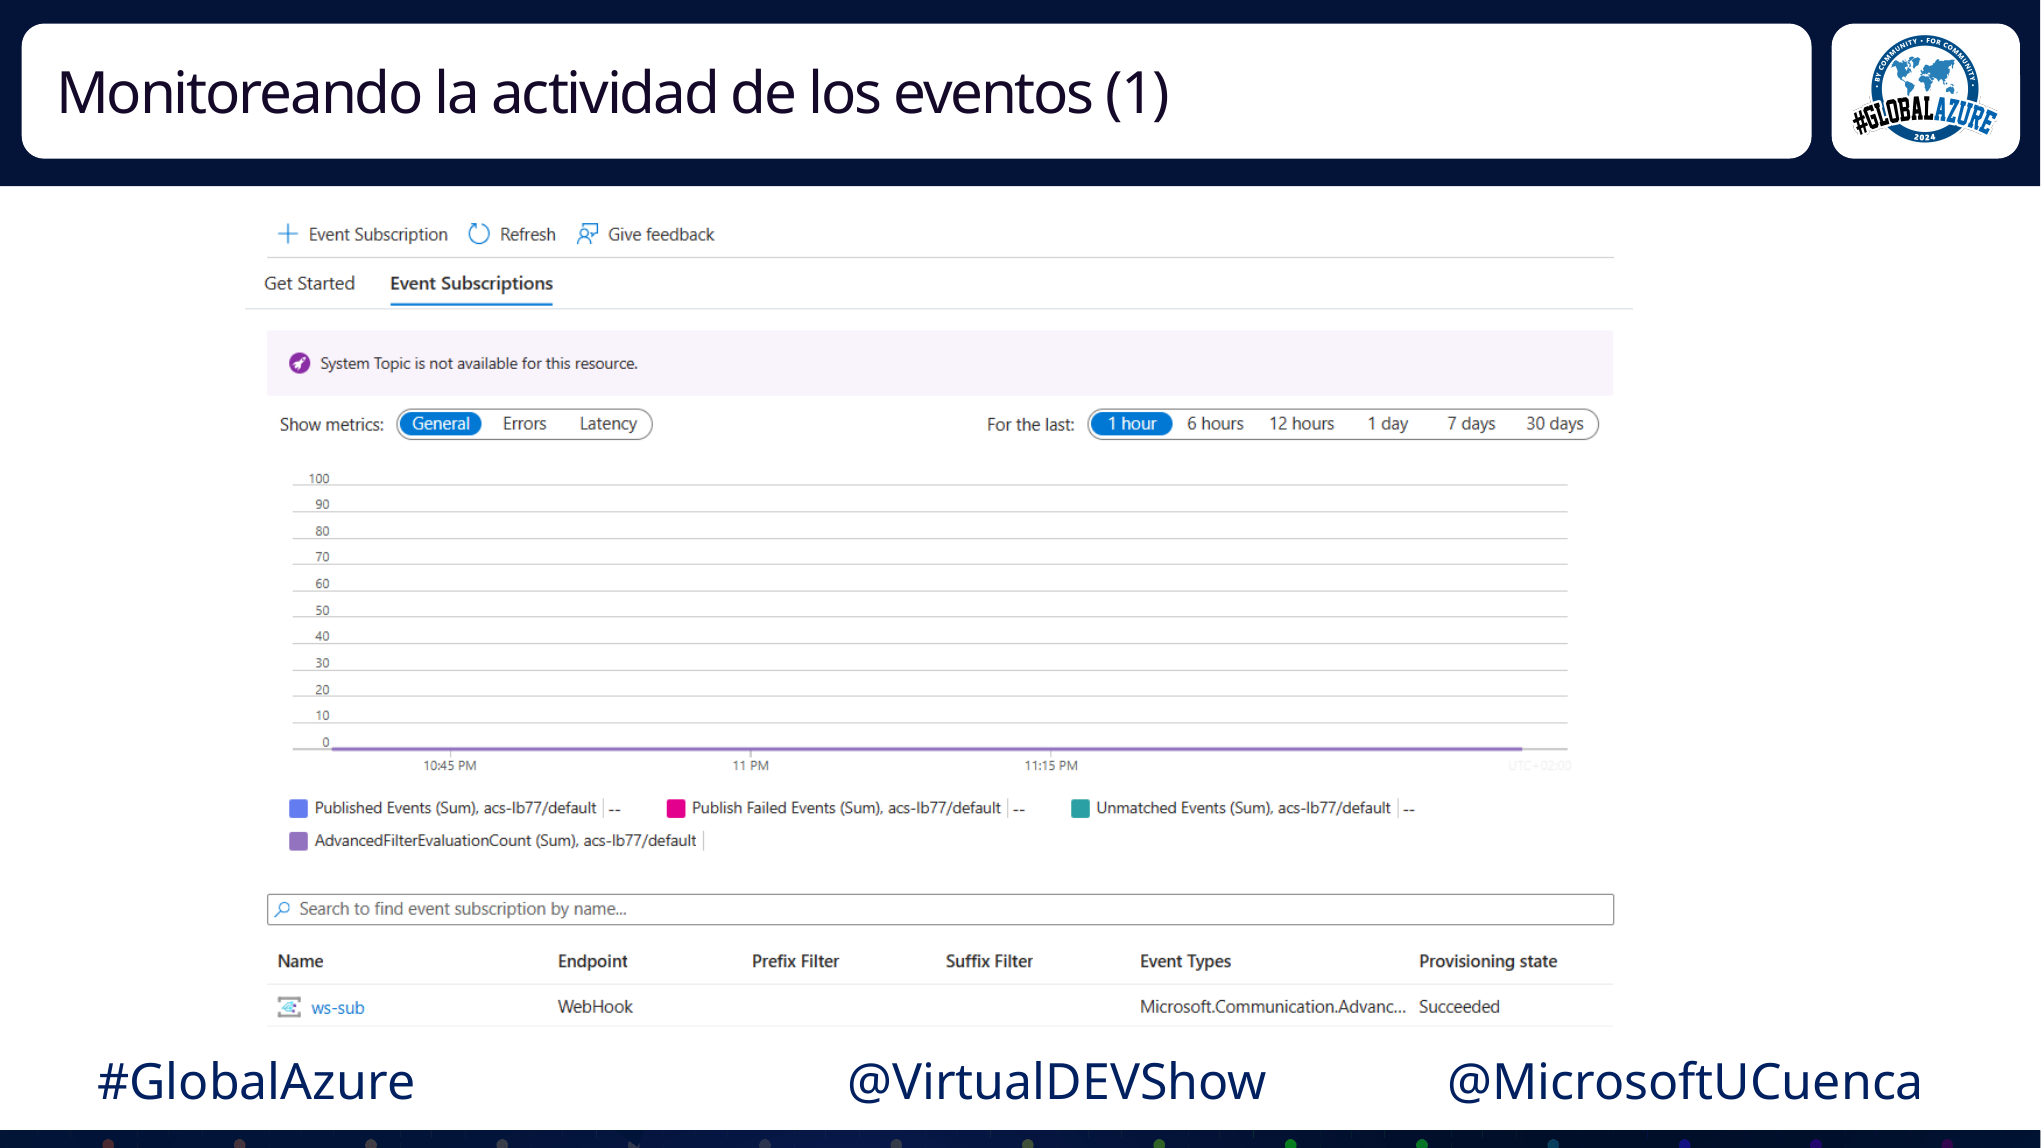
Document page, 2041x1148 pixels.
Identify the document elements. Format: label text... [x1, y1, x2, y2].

picture [0, 1130, 2041, 1148]
picture [244, 194, 1633, 1042]
picture [1848, 30, 2002, 149]
text_box #GlobalAzure @VirtualDEVShow @MicrosoftUCuenca [82, 1048, 1983, 1118]
title Monitoreando la actividad de los eventos (1) [32, 48, 1771, 130]
